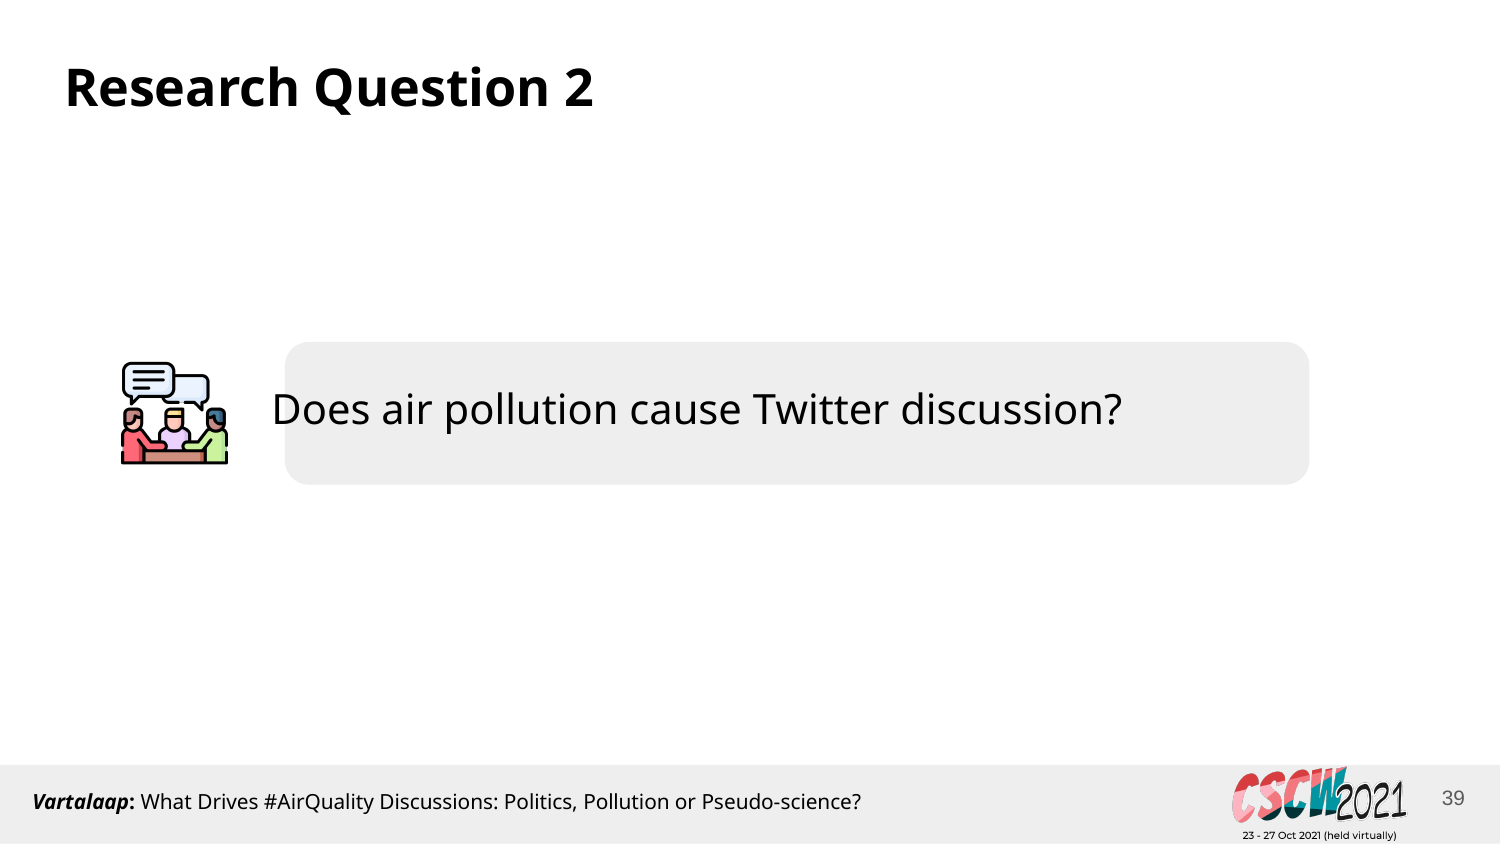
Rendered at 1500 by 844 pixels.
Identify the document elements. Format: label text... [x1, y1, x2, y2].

slide_number ‹#› [1410, 764, 1480, 830]
text_box [0, 764, 1229, 844]
picture [1230, 764, 1410, 844]
text_box [285, 342, 1309, 484]
text_box Vartalaap: What Drives #AirQuality Discussions: Politics, Pollution or Pseudo-science? [17, 773, 974, 844]
picture [121, 360, 228, 467]
text_box Does air pollution cause Twitter discussion? [225, 367, 1169, 498]
text_box [1414, 764, 1500, 844]
text_box Research Question 2 [49, 39, 1447, 132]
